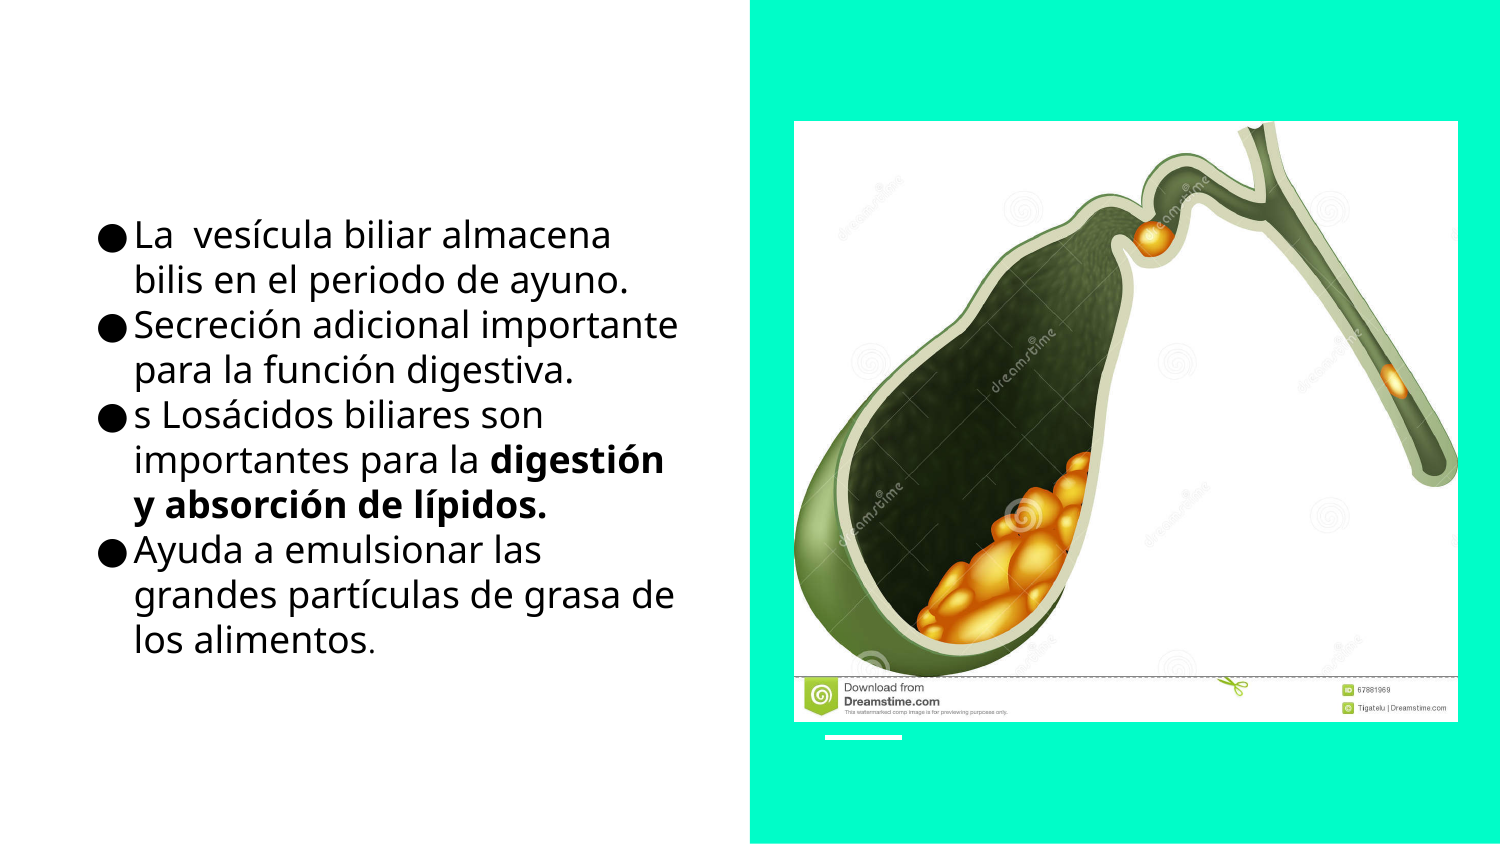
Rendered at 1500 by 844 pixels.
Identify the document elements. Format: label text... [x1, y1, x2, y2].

picture [793, 121, 1458, 723]
subtitle La vesícula biliar almacena bilis en el periodo de ayuno. Secreción adicional importante para la función digestiva. s Losácidos biliares son importantes para la digestión y absorción de lípidos. Ayuda a emulsionar las grandes partículas de grasa de los alimentos. [43, 196, 708, 688]
